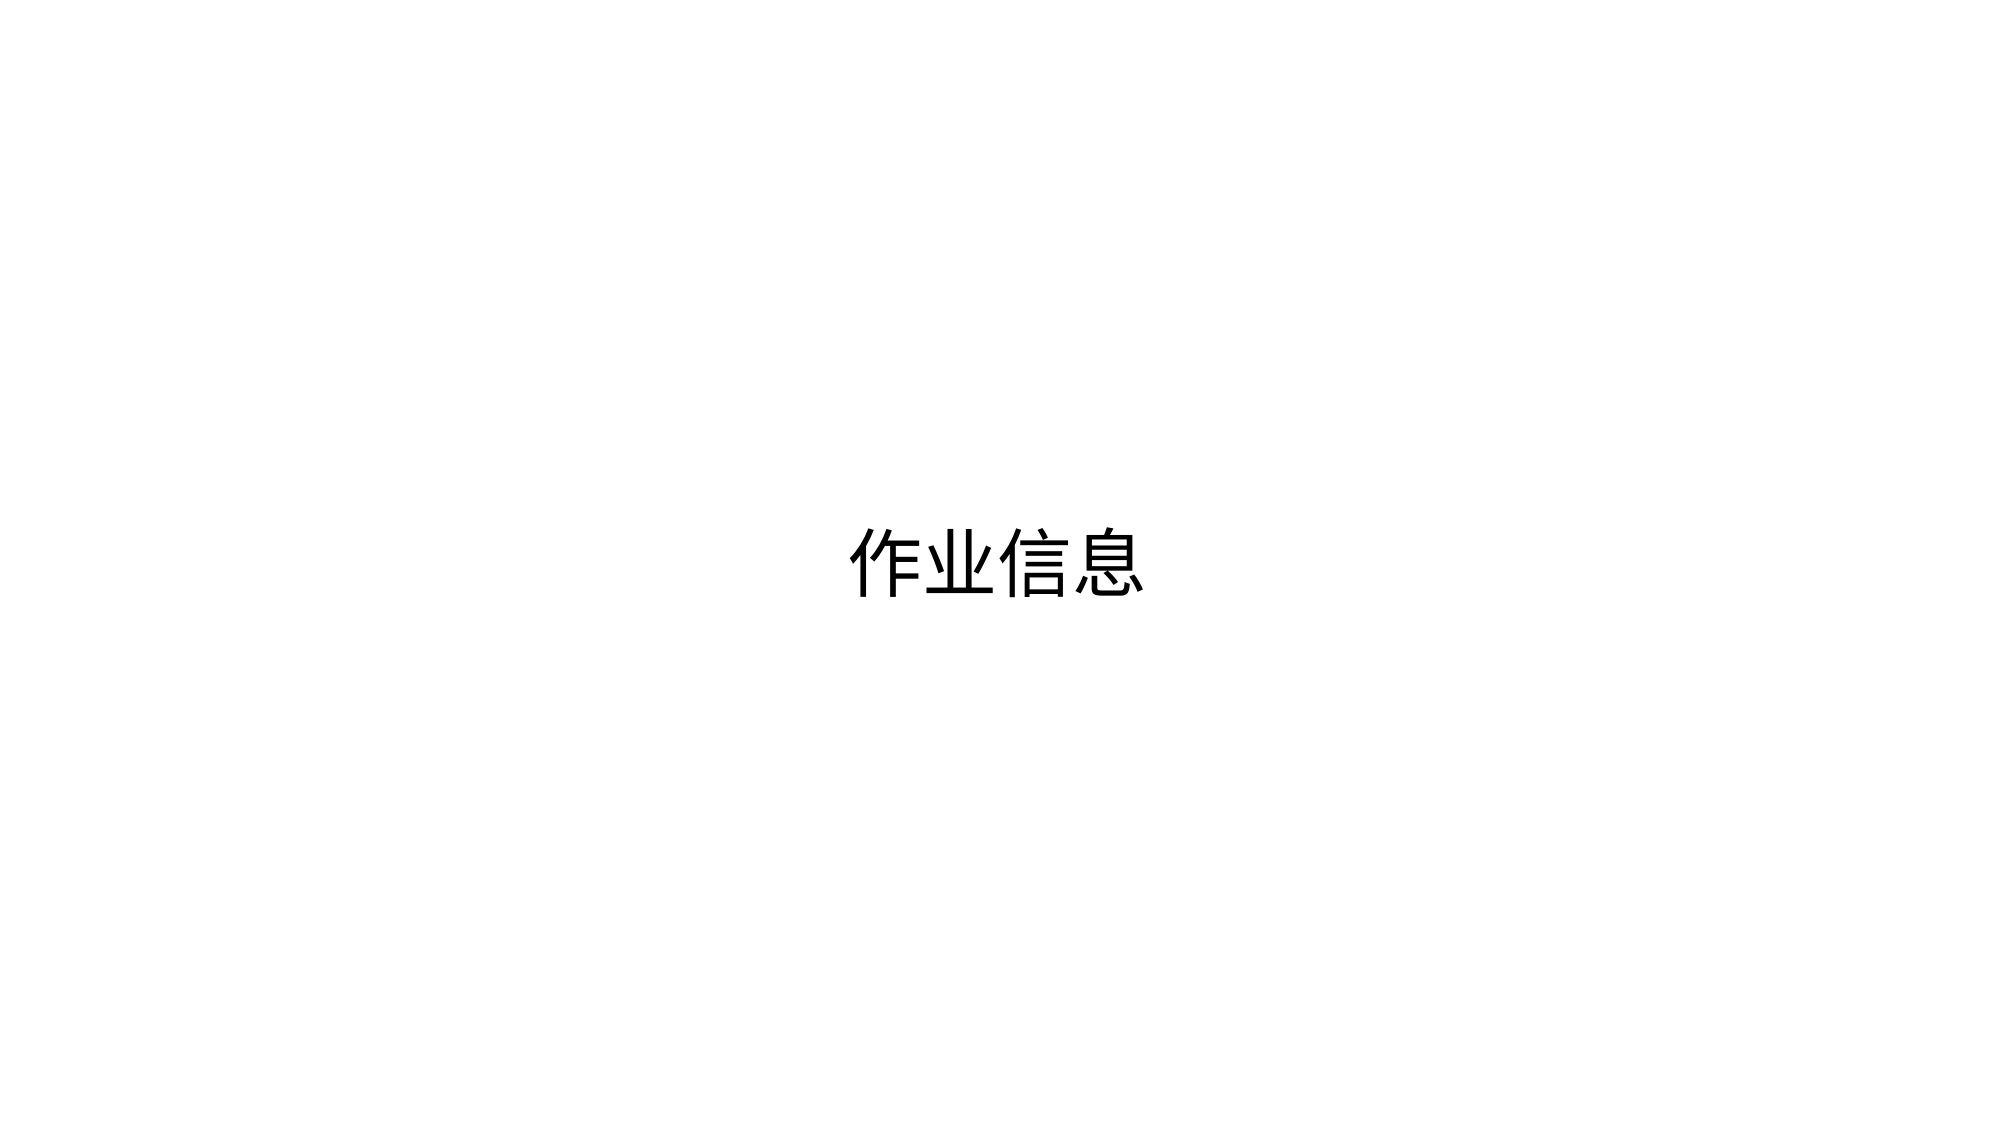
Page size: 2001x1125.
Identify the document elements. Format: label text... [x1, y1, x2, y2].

text_box 作业信息 [833, 509, 1167, 615]
